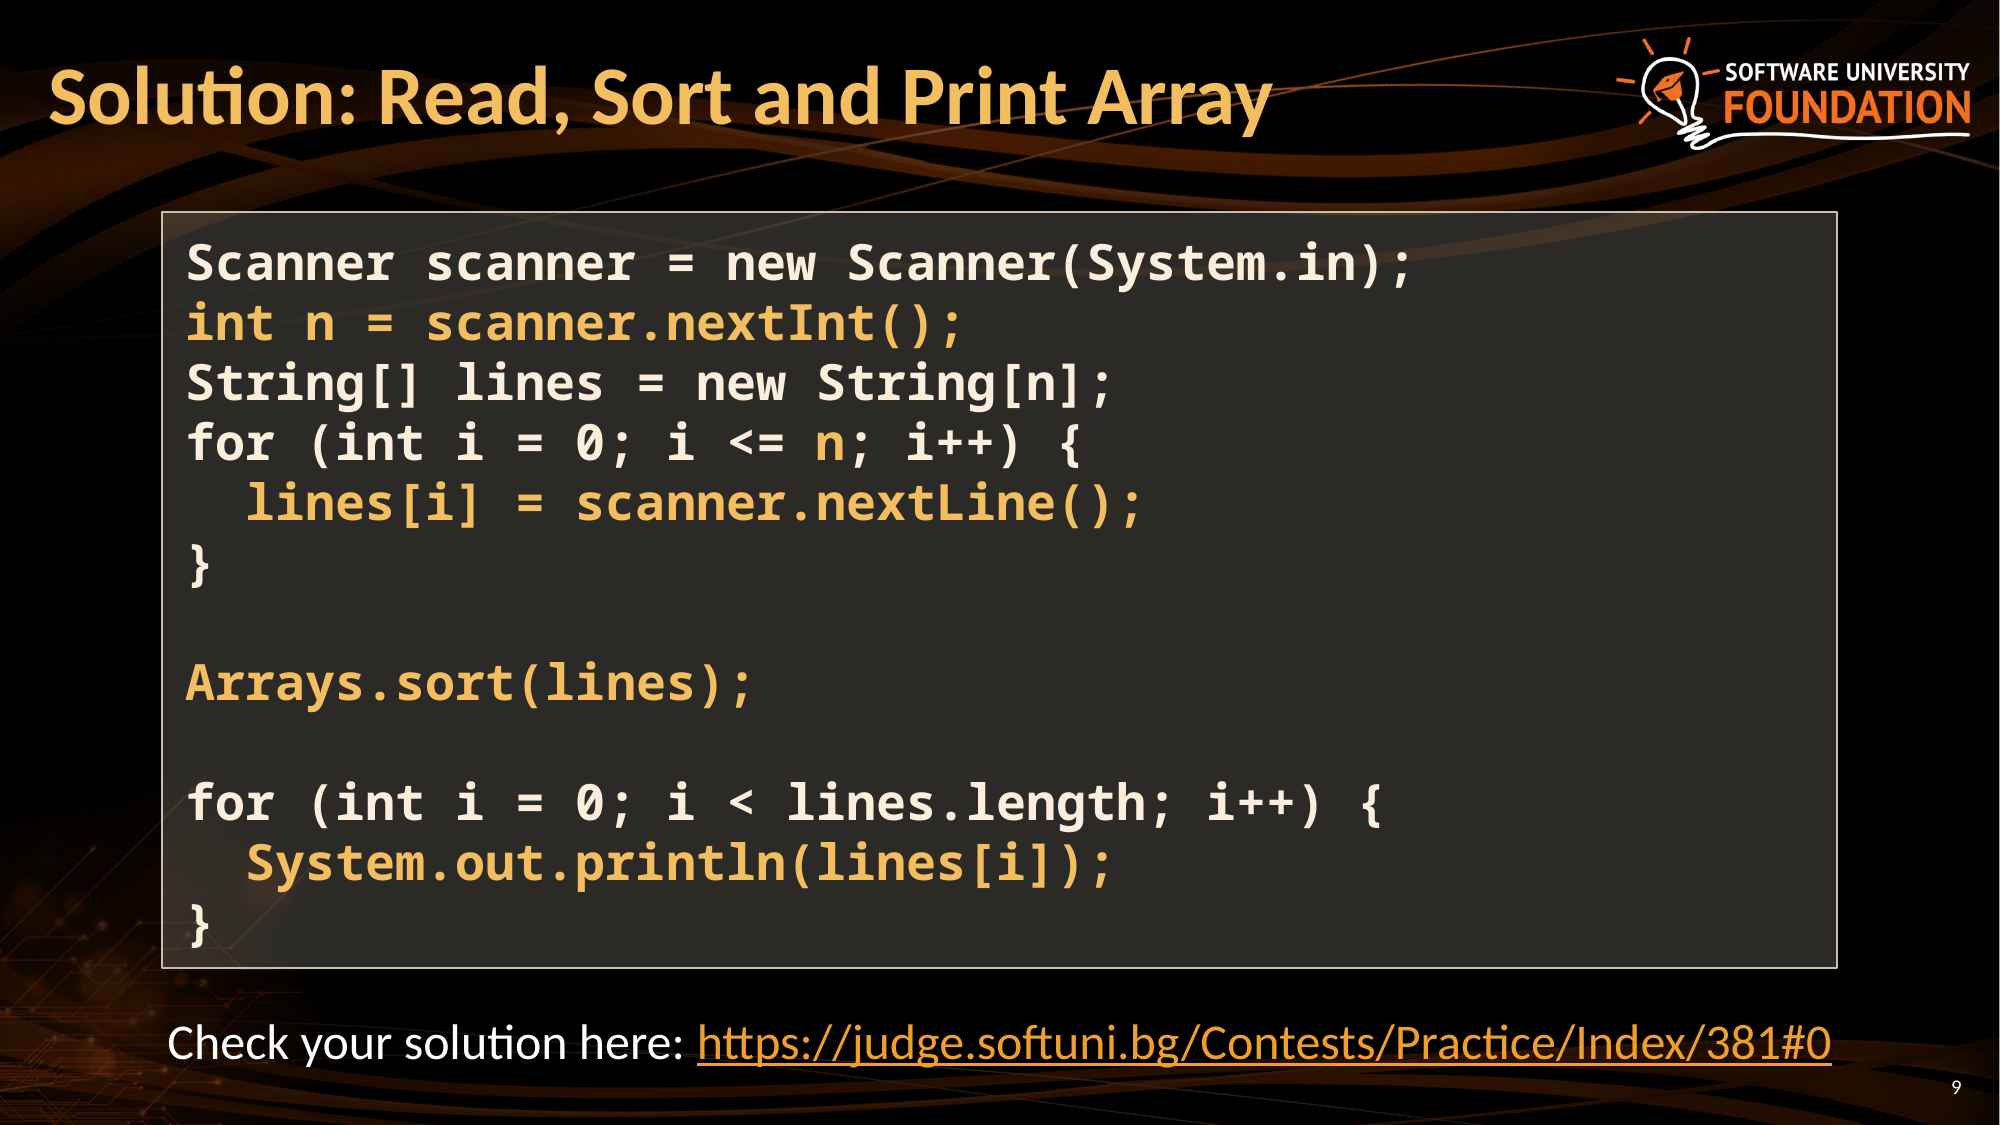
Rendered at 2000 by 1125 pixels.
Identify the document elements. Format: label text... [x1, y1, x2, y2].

text_box Check your solution here: https://judge.softuni.bg/Contests/Practice/Index/381#0 [78, 1002, 1922, 1078]
title Solution: Read, Sort and Print Array [30, 6, 1602, 189]
picture [0, 0, 2000, 1125]
text_box Scanner scanner = new Scanner(System.in); int n = scanner.nextInt(); String[] lines = new String[n]; for (int i = 0; i <= n; i++) { lines[i] = scanner.nextLine(); } Arrays.sort(lines); for (int i = 0; i < lines.length; i++) { System.out.println(lines[i]); } [162, 212, 1838, 968]
slide_number 9 [1897, 1070, 1968, 1103]
